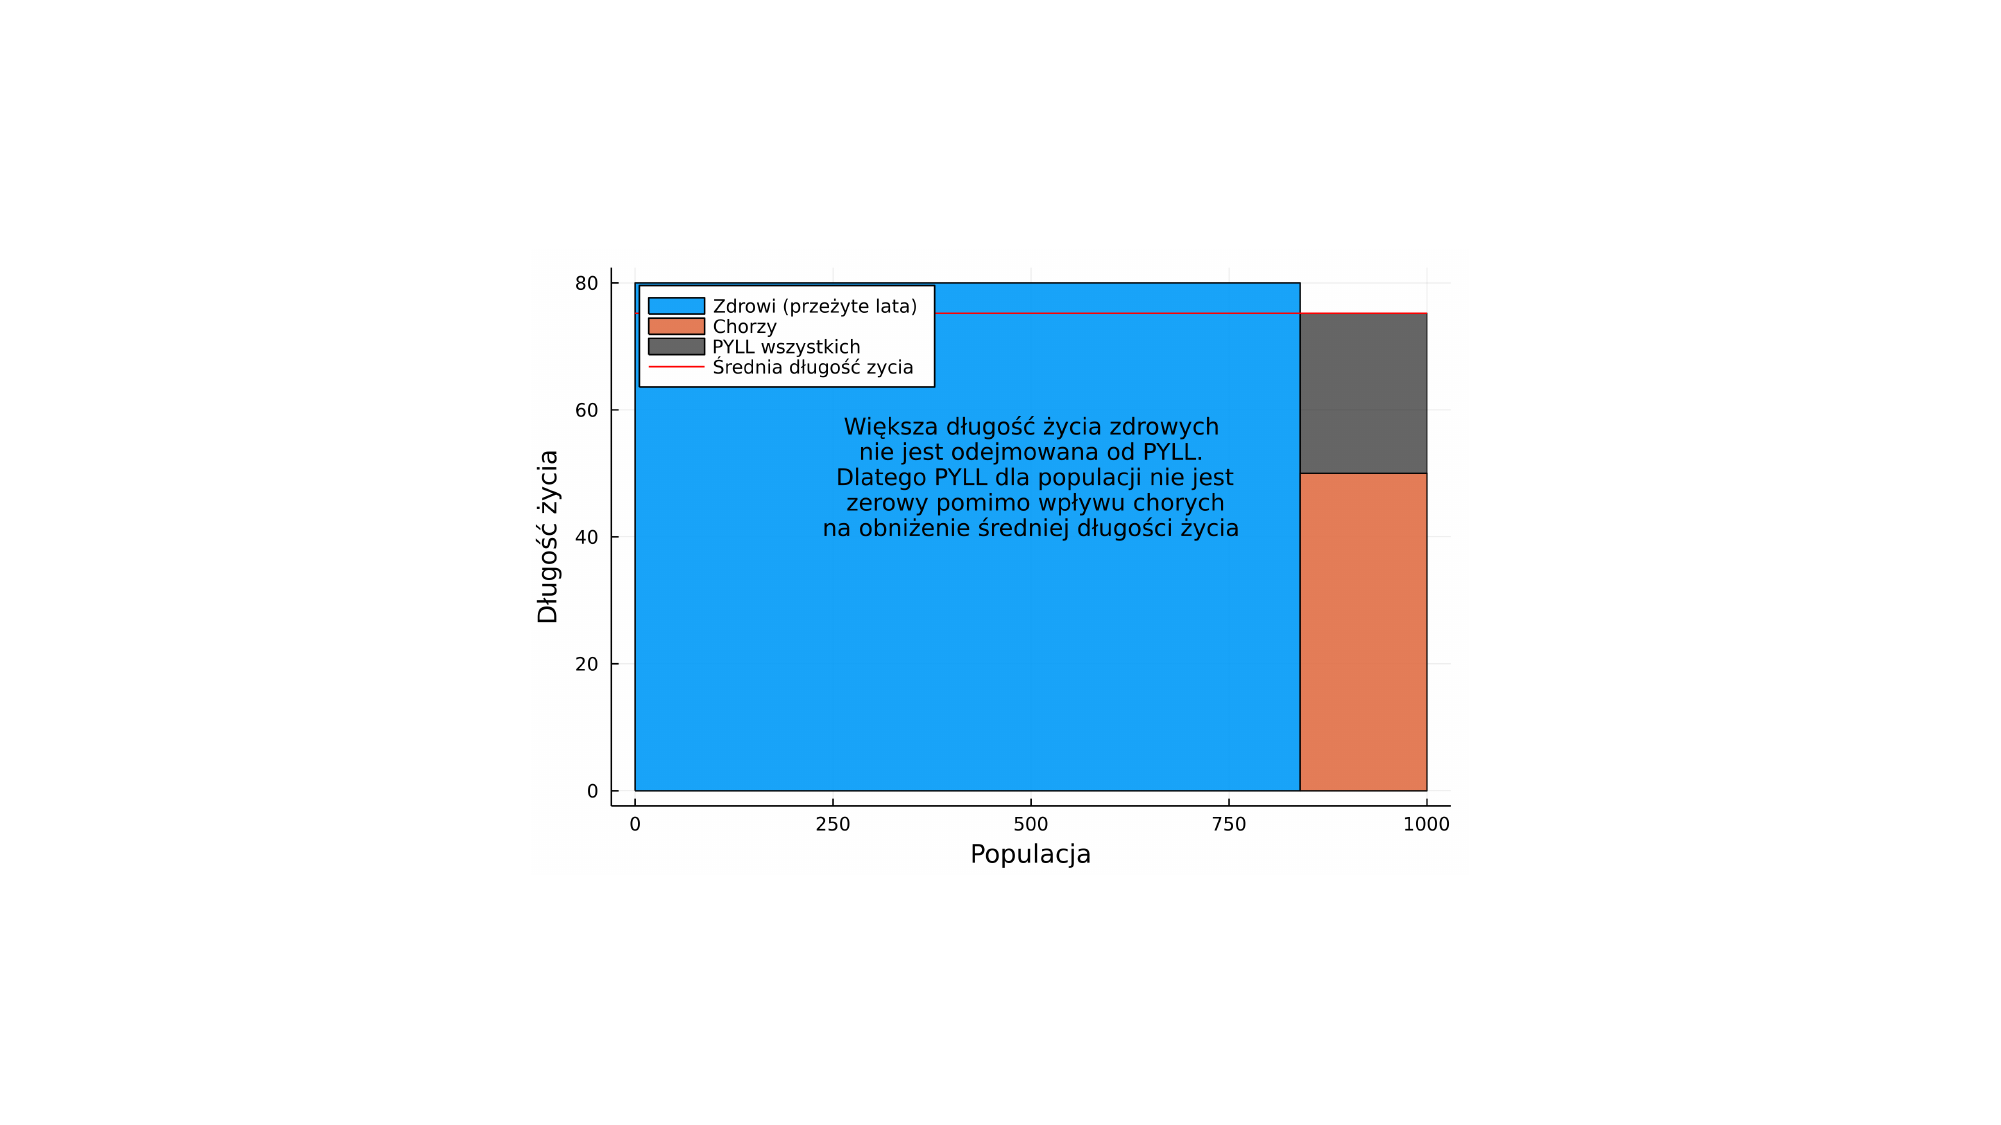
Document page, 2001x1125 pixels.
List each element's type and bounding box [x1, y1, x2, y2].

picture [531, 249, 1469, 875]
